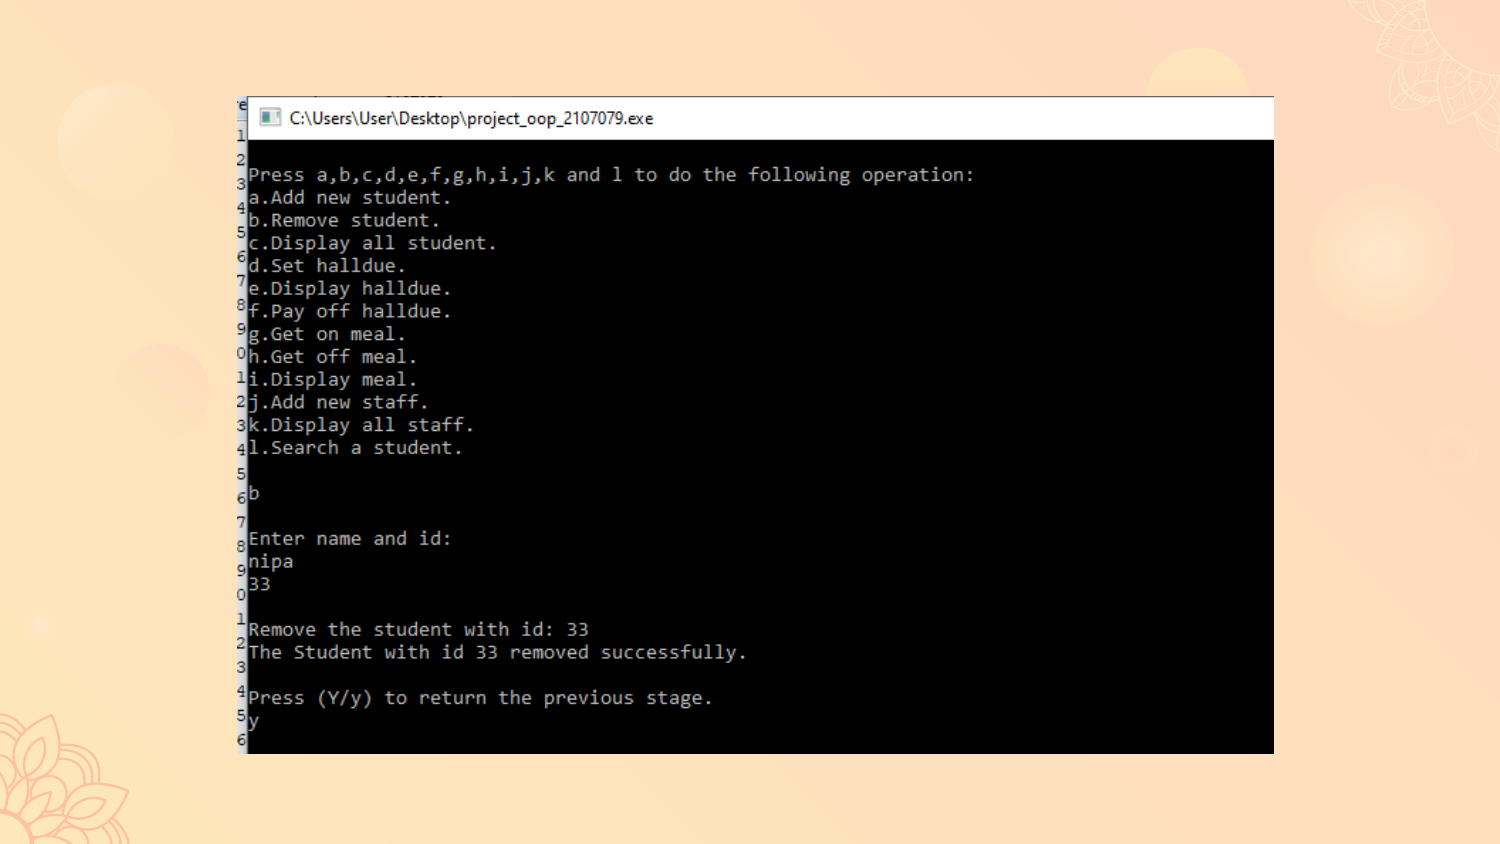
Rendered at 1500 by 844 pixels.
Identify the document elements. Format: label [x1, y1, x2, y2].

picture [237, 96, 1274, 754]
